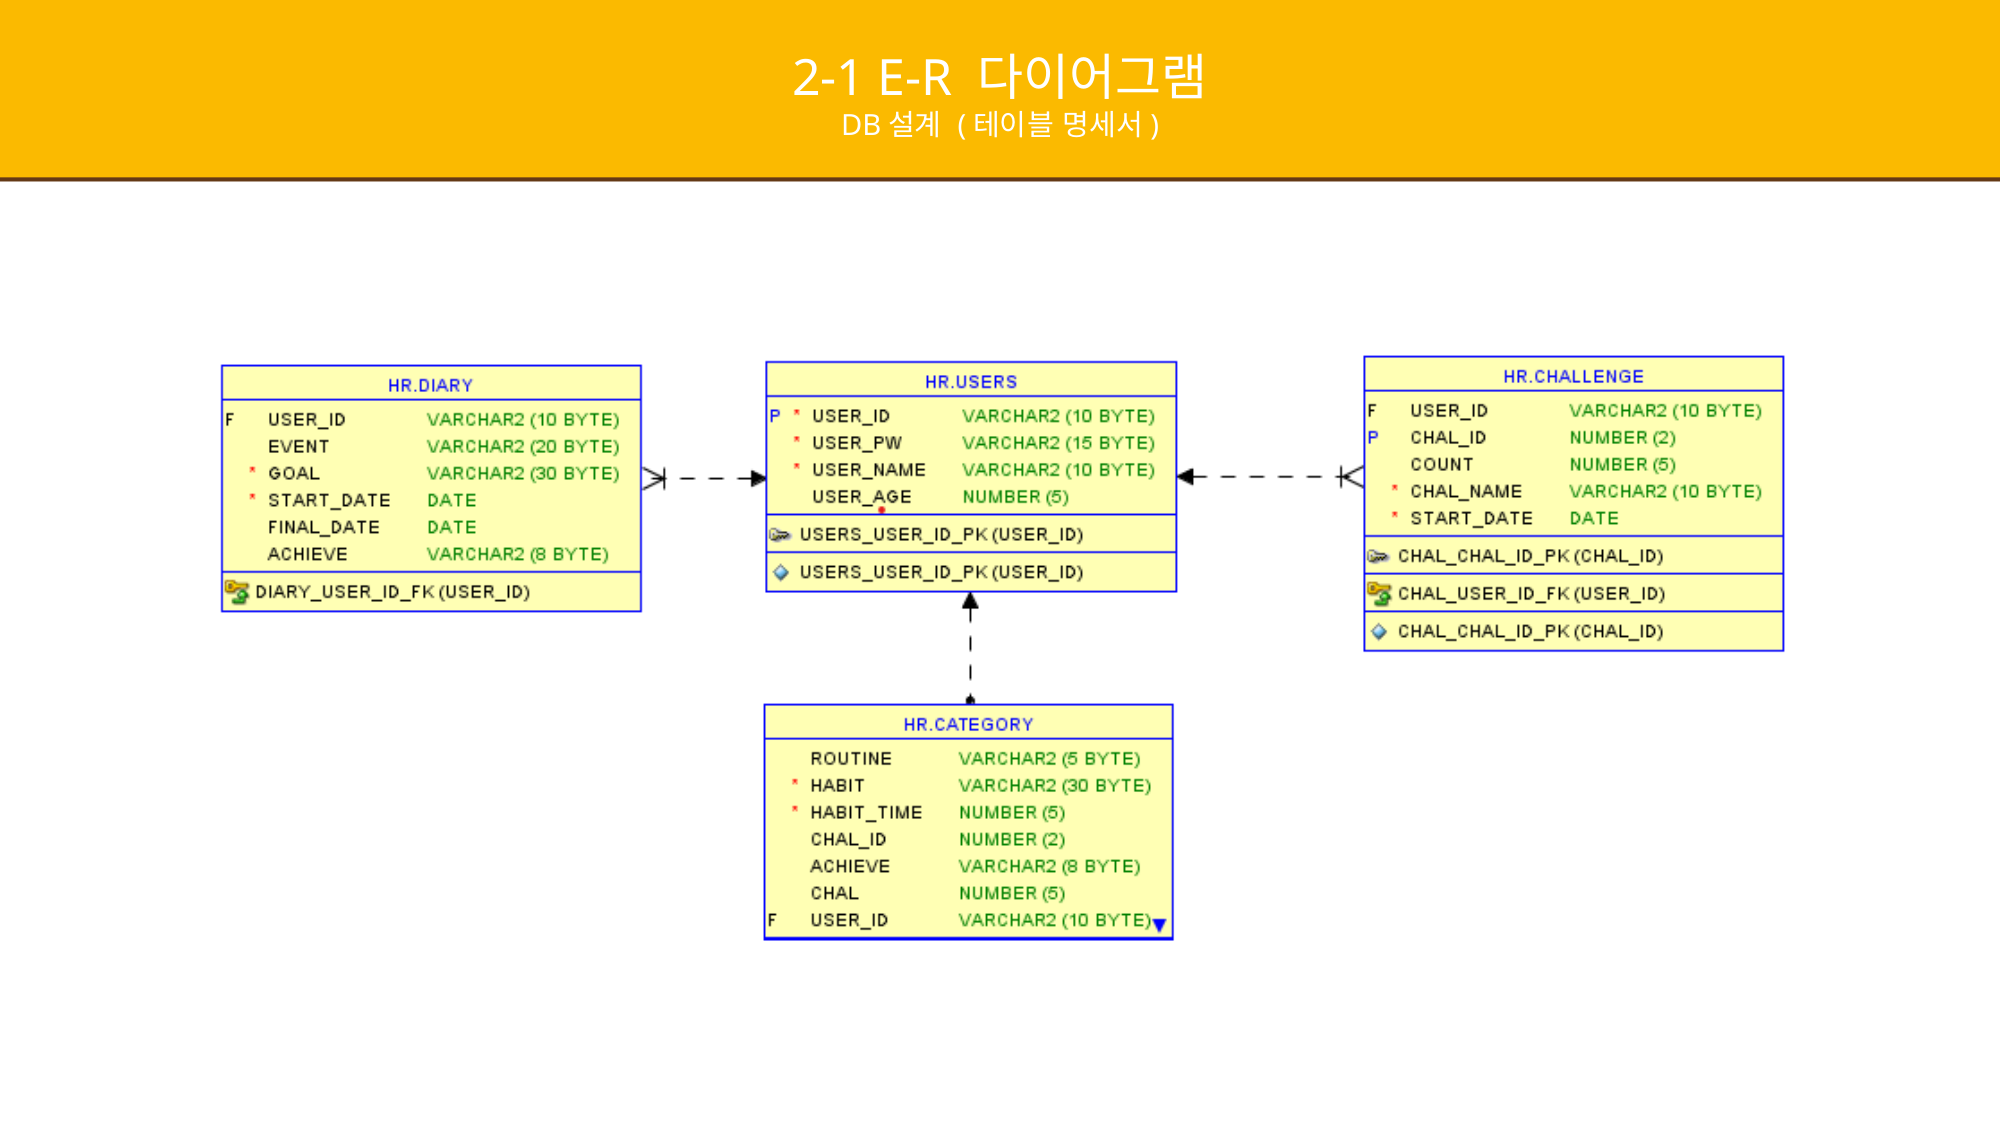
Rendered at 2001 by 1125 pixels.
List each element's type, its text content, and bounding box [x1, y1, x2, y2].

picture [200, 331, 1833, 975]
text_box [0, 0, 2000, 178]
text_box 2-1 E-R 다이어그램 DB설계 (테이블 명세서) [600, 38, 1400, 149]
